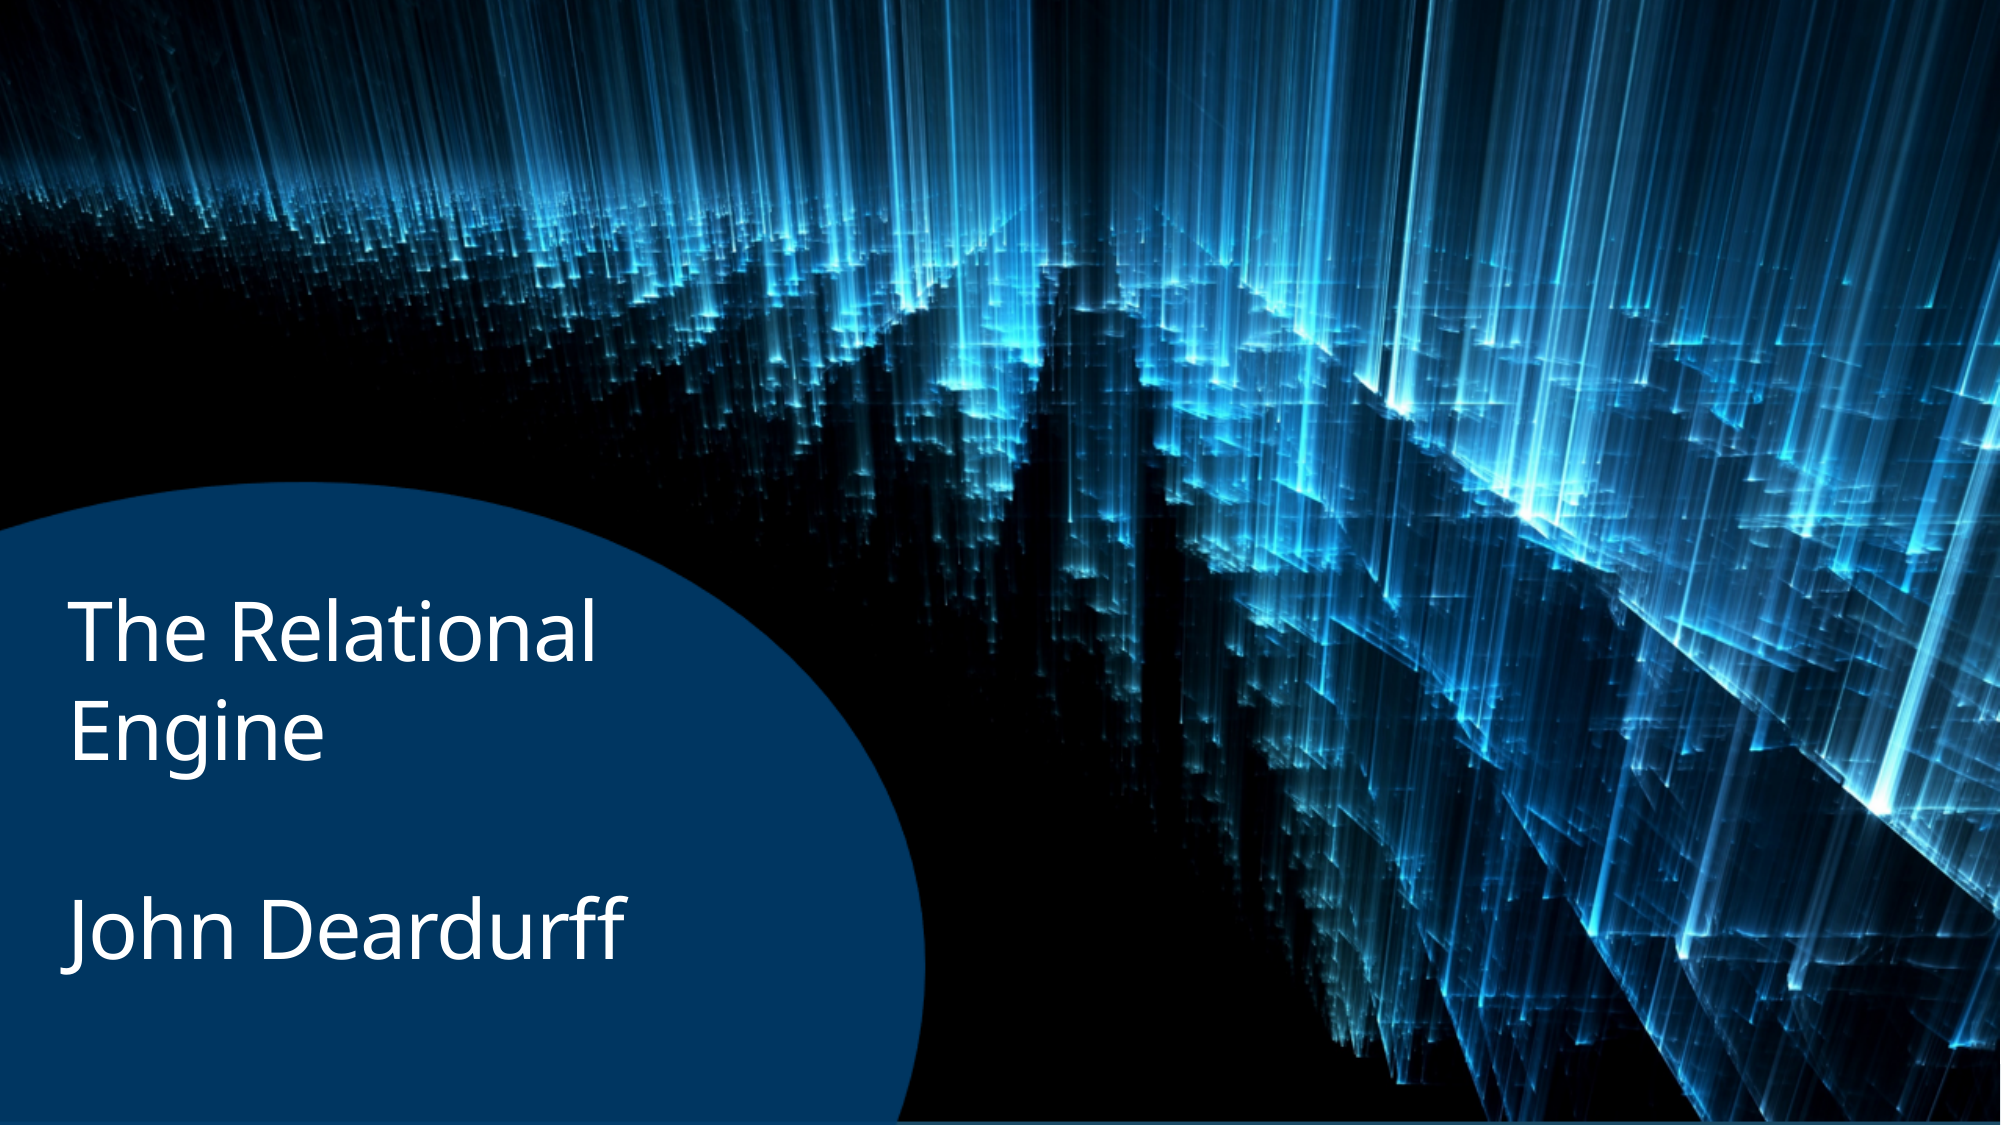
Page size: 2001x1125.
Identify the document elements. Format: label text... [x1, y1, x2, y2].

picture [0, 0, 2000, 1125]
title The Relational Engine John Deardurff [43, 563, 1074, 858]
